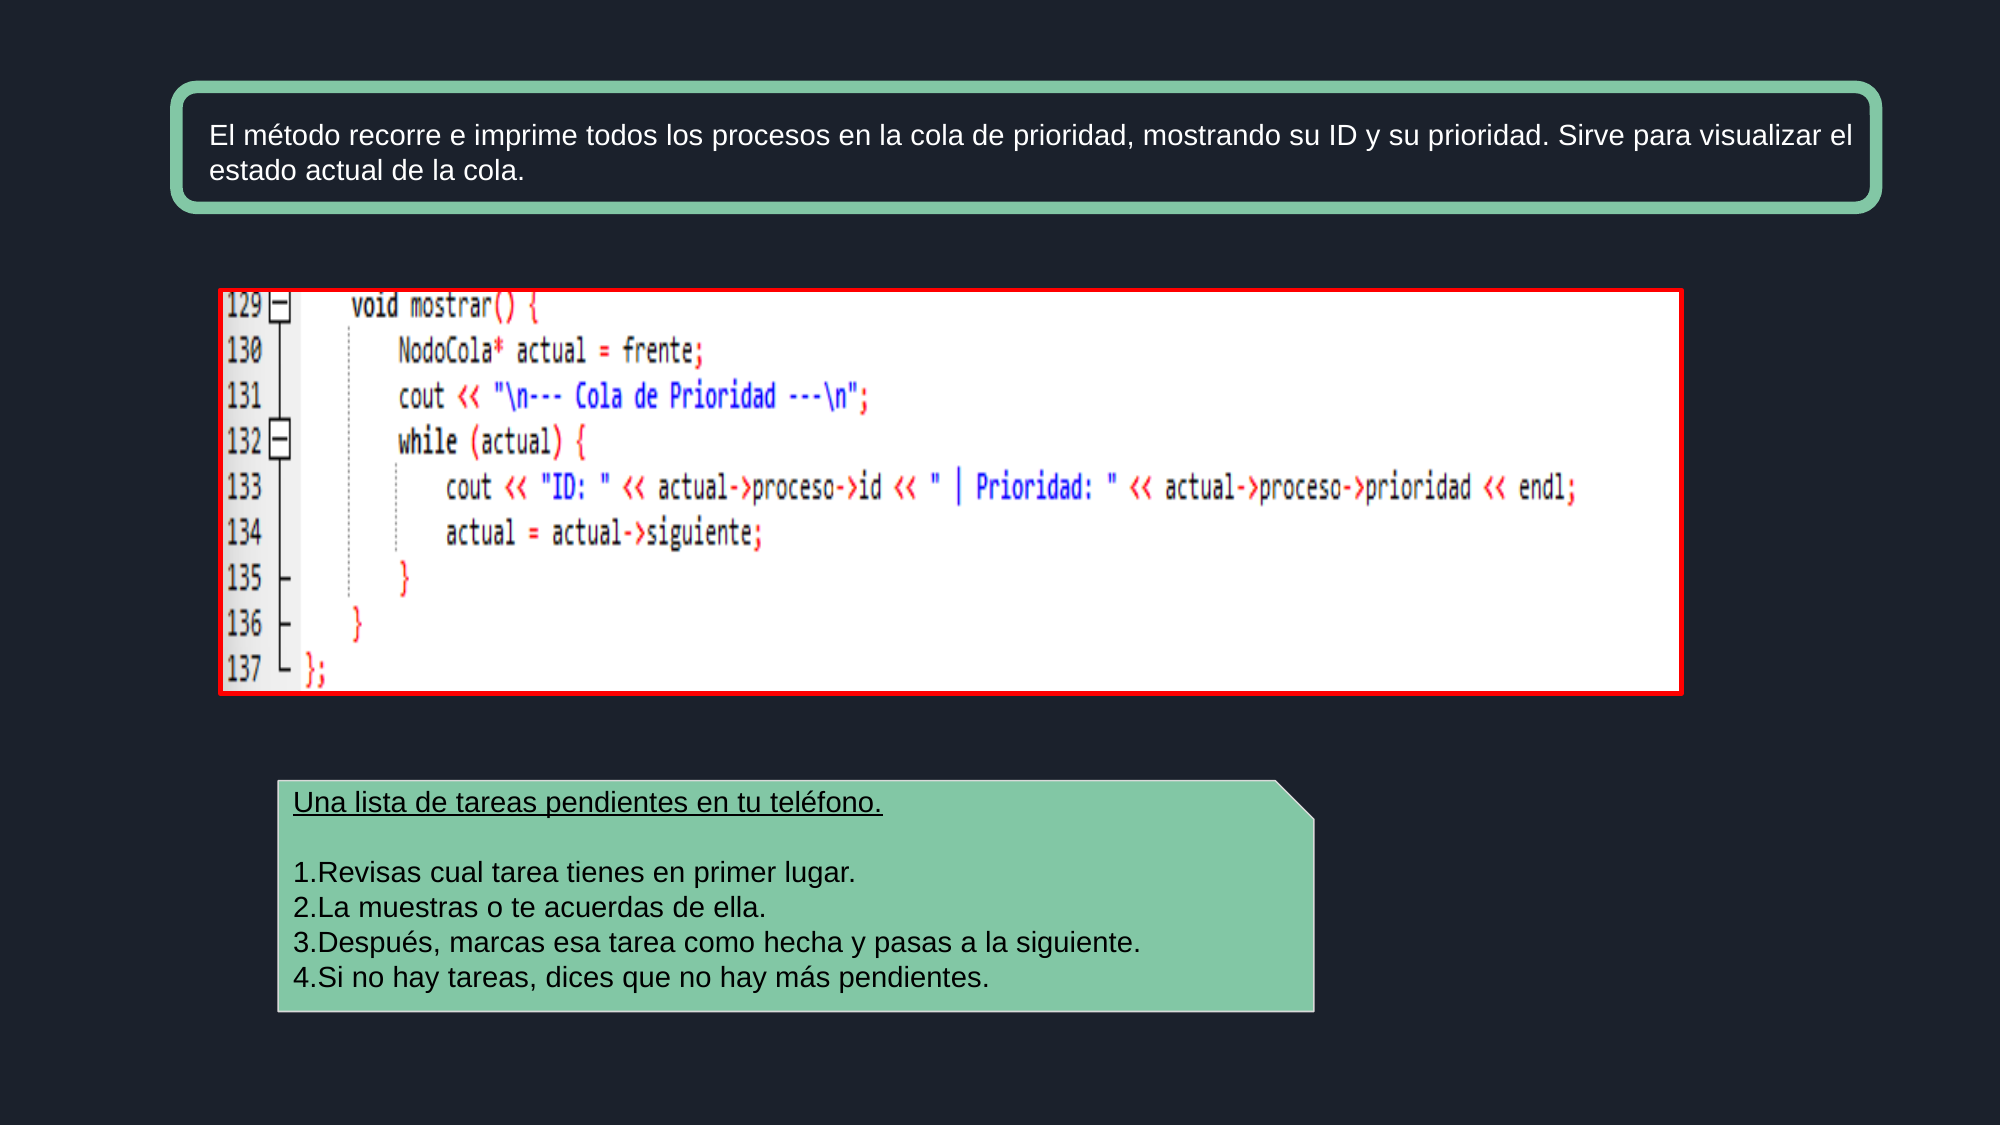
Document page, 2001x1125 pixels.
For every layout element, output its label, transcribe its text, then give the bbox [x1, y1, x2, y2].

text_box [176, 86, 1877, 208]
text_box Una lista de tareas pendientes en tu teléfono. 1.Revisas cual tarea tienes en primer lugar. 2.La muestras o te acuerdas de ella. 3.Después, marcas esa tarea como hecha y pasas a la siguiente. 4.Si no hay tareas, dices que no hay más pendientes. [278, 780, 1314, 1012]
text_box El método recorre e imprime todos los procesos en la cola de prioridad, mostrando su ID y su prioridad. Sirve para visualizar el estado actual de la cola. [1871, 101, 1954, 202]
picture [222, 291, 1680, 692]
